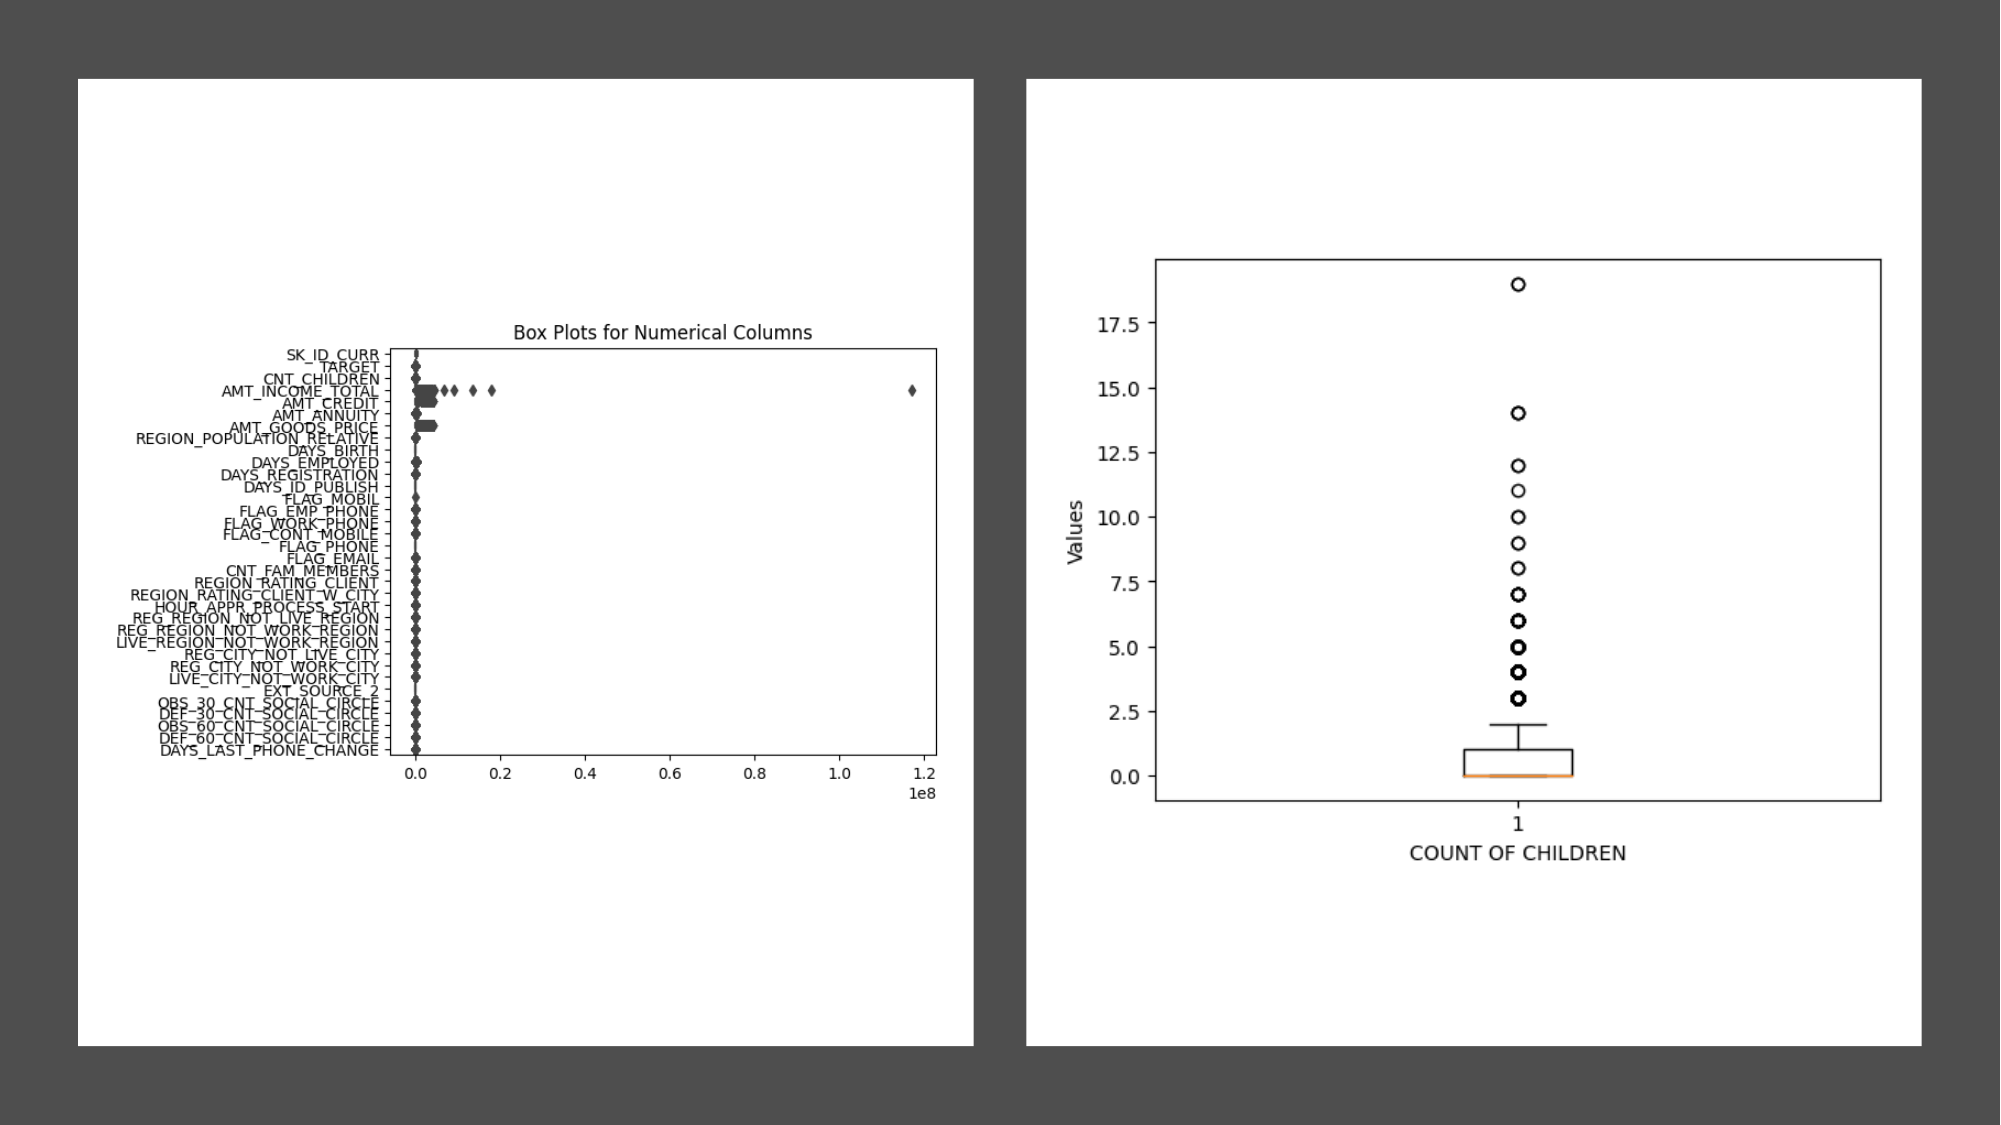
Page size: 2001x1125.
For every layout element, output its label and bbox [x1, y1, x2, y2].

picture [105, 313, 947, 812]
text_box [0, 0, 2000, 1125]
text_box [77, 78, 975, 1047]
text_box [1025, 78, 1923, 1047]
picture [1053, 246, 1895, 879]
